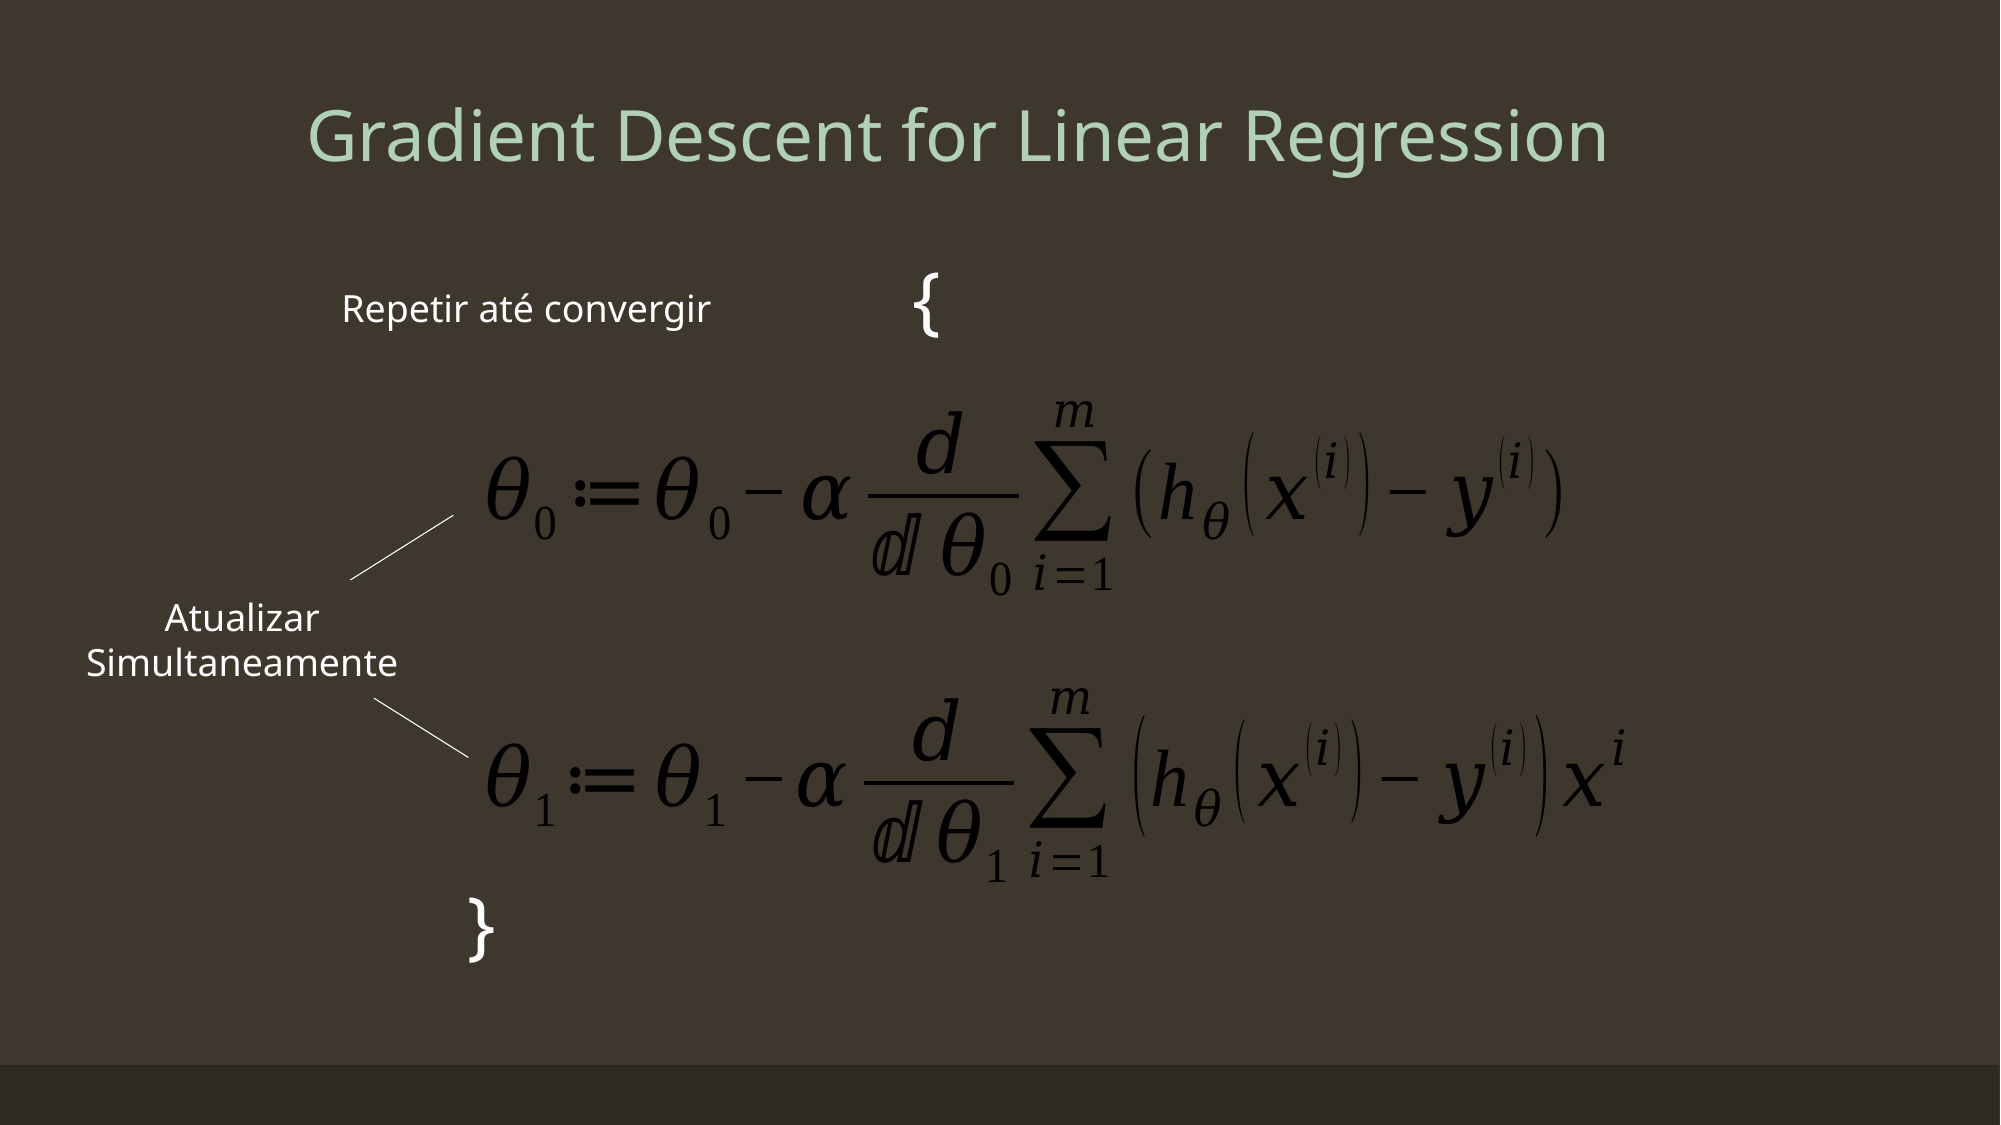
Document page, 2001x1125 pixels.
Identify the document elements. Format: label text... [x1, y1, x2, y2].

text_box Atualizar Simultaneamente [35, 586, 449, 691]
text_box Gradient Descent for Linear Regression [66, 78, 1851, 185]
text_box Repetir até convergir [326, 277, 894, 337]
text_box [373, 698, 469, 758]
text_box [350, 515, 454, 581]
text_box } [453, 869, 604, 975]
text_box { [897, 243, 1048, 349]
